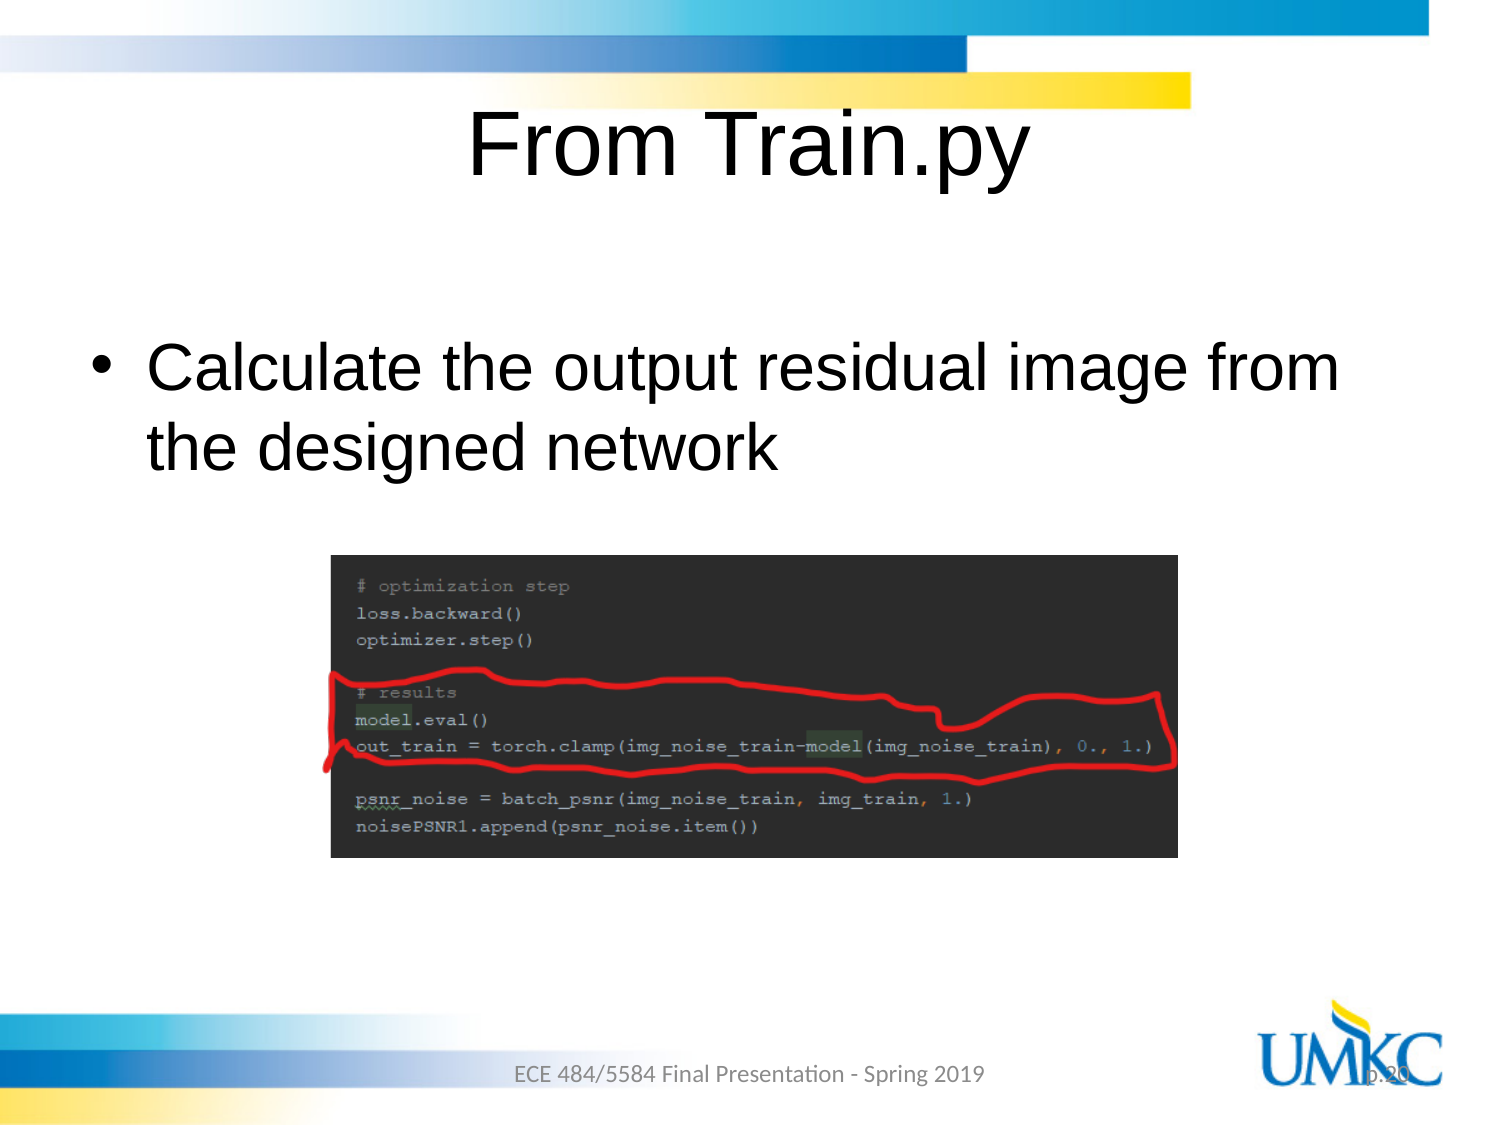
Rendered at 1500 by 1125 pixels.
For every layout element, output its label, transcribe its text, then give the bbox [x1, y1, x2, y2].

slide_number p.20 [1074, 1042, 1425, 1103]
footer ECE 484/5584 Final Presentation - Spring 2019 [490, 1042, 1010, 1103]
picture [0, 0, 1500, 1125]
list Calculate the output residual image from the designed network [75, 222, 1425, 707]
title From Train.py [12, 45, 1486, 233]
